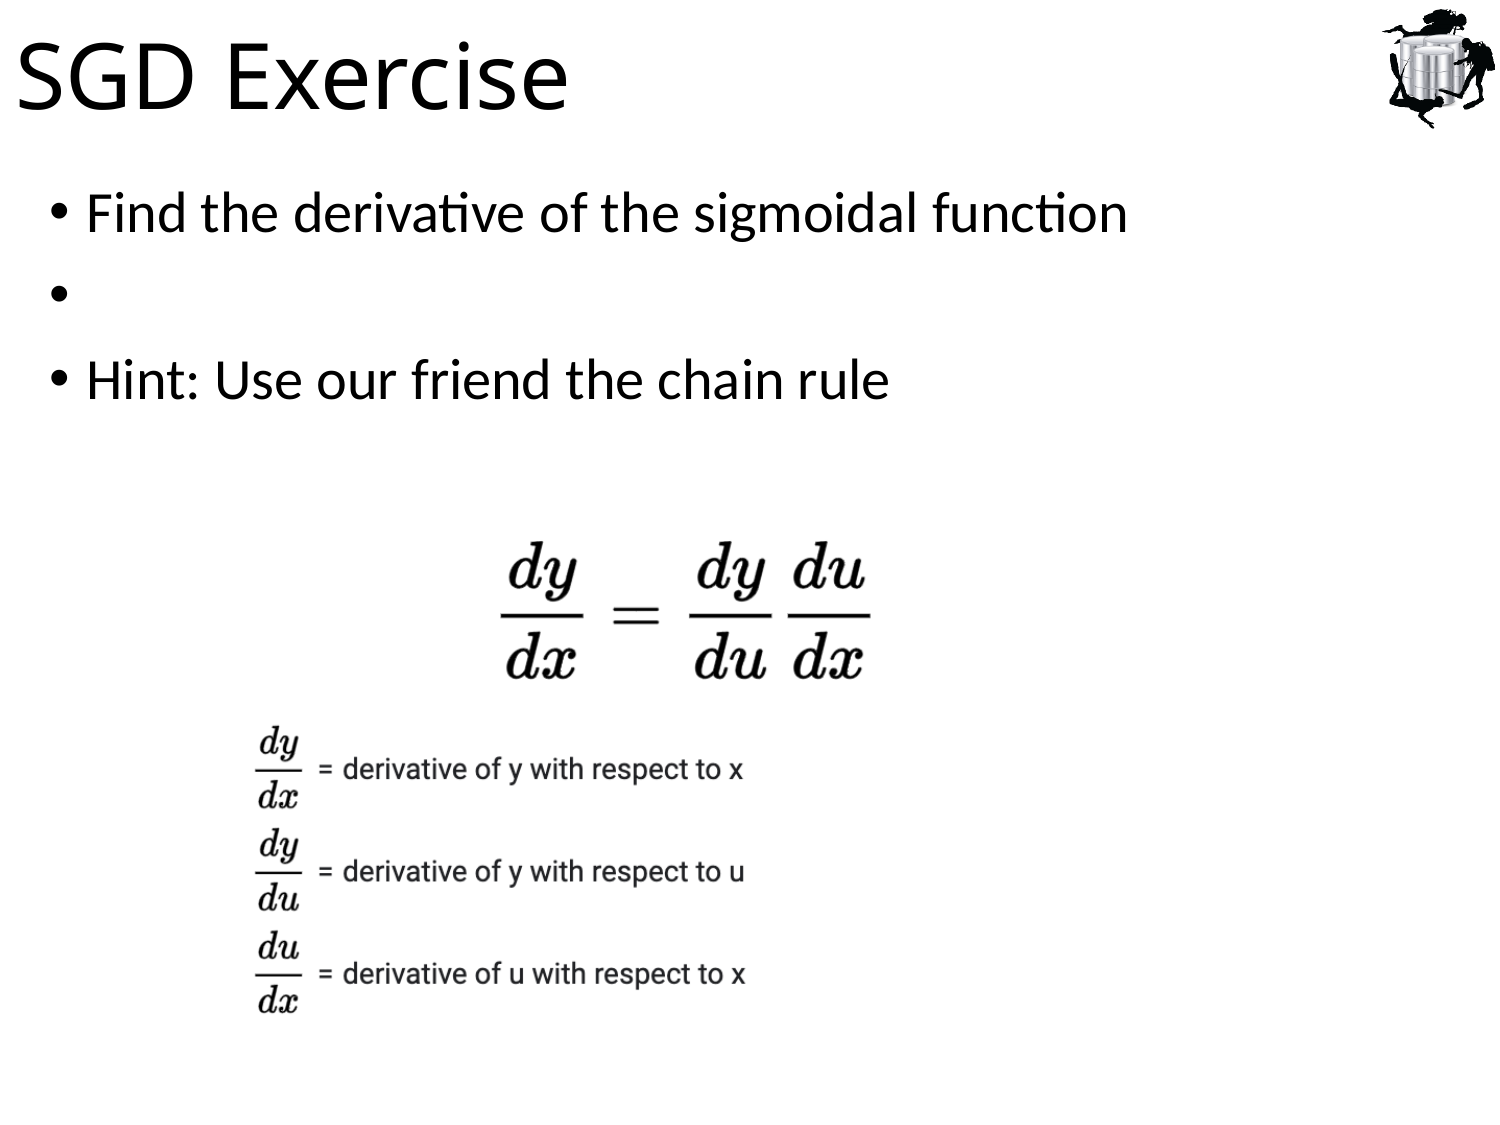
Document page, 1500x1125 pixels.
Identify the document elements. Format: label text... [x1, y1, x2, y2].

picture [234, 493, 1025, 1059]
title SGD Exercise [0, 14, 1377, 146]
picture [1376, 5, 1498, 131]
